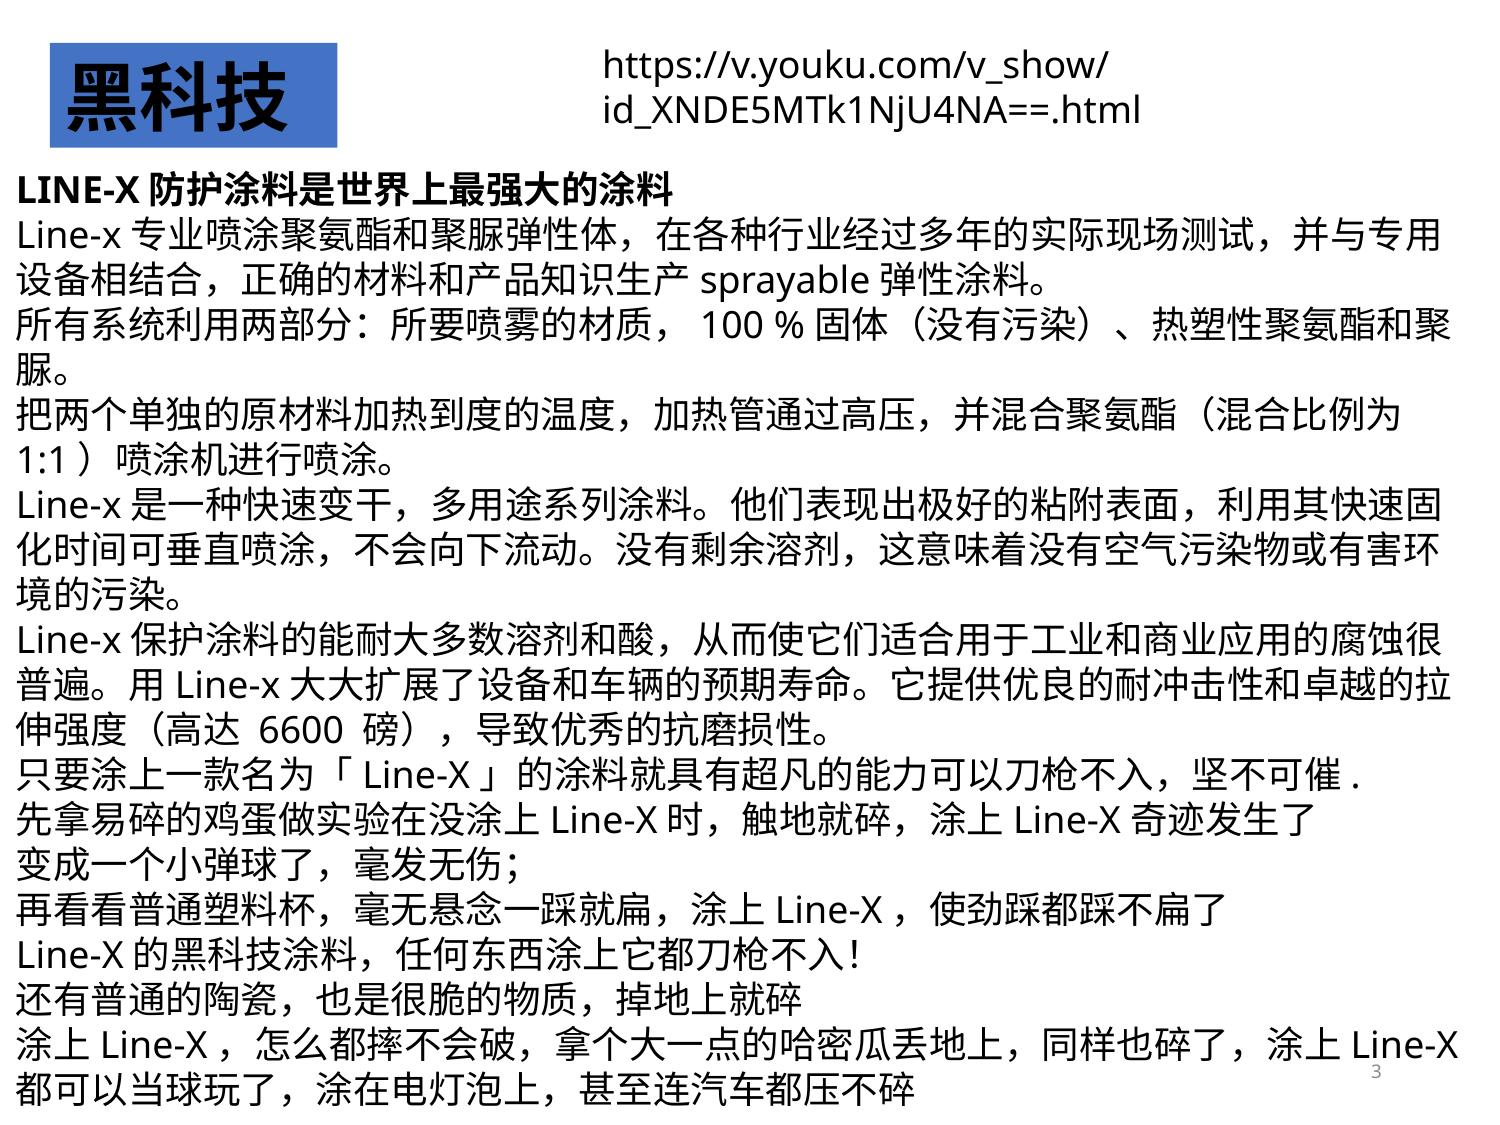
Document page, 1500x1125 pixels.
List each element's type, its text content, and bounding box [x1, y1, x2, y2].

text_box 黑科技 [49, 42, 338, 148]
text_box https://v.youku.com/v_show/id_XNDE5MTk1NjU4NA==.html [587, 33, 1338, 138]
text_box LINE-X防护涂料是世界上最强大的涂料 Line-x专业喷涂聚氨酯和聚脲弹性体，在各种行业经过多年的实际现场测试，并与专用设备相结合，正确的材料和产品知识生产sprayable弹性涂料。 所有系统利用两部分：所要喷雾的材质，100 %固体（没有污染）、热塑性聚氨酯和聚脲。 把两个单独的原材料加热到度的温度，加热管通过高压，并混合聚氨酯（混合比例为1:1）喷涂机进行喷涂。 Line-x是一种快速变干，多用途系列涂料。他们表现出极好的粘附表面，利用其快速固化时间可垂直喷涂，不会向下流动。没有剩余溶剂，这意味着没有空气污染物或有害环境的污染。 Line-x保护涂料的能耐大多数溶剂和酸，从而使它们适合用于工业和商业应用的腐蚀很普遍。用Line-x大大扩展了设备和车辆的预期寿命。它提供优良的耐冲击性和卓越的拉伸强度（高达 6600 磅），导致优秀的抗磨损性。 只要涂上一款名为「Line-X」的涂料就具有超凡的能力可以刀枪不入，坚不可催. 先拿易碎的鸡蛋做实验在没涂上Line-X时，触地就碎，涂上Line-X奇迹发生了 变成一个小弹球了，毫发无伤； 再看看普通塑料杯，毫无悬念一踩就扁，涂上Line-X，使劲踩都踩不扁了 Line-X的黑科技涂料，任何东西涂上它都刀枪不入！ 还有普通的陶瓷，也是很脆的物质，掉地上就碎 涂上Line-X，怎么都摔不会破，拿个大一点的哈密瓜丢地上，同样也碎了，涂上Line-X 都可以当球玩了，涂在电灯泡上，甚至连汽车都压不碎 [1, 158, 1489, 1119]
